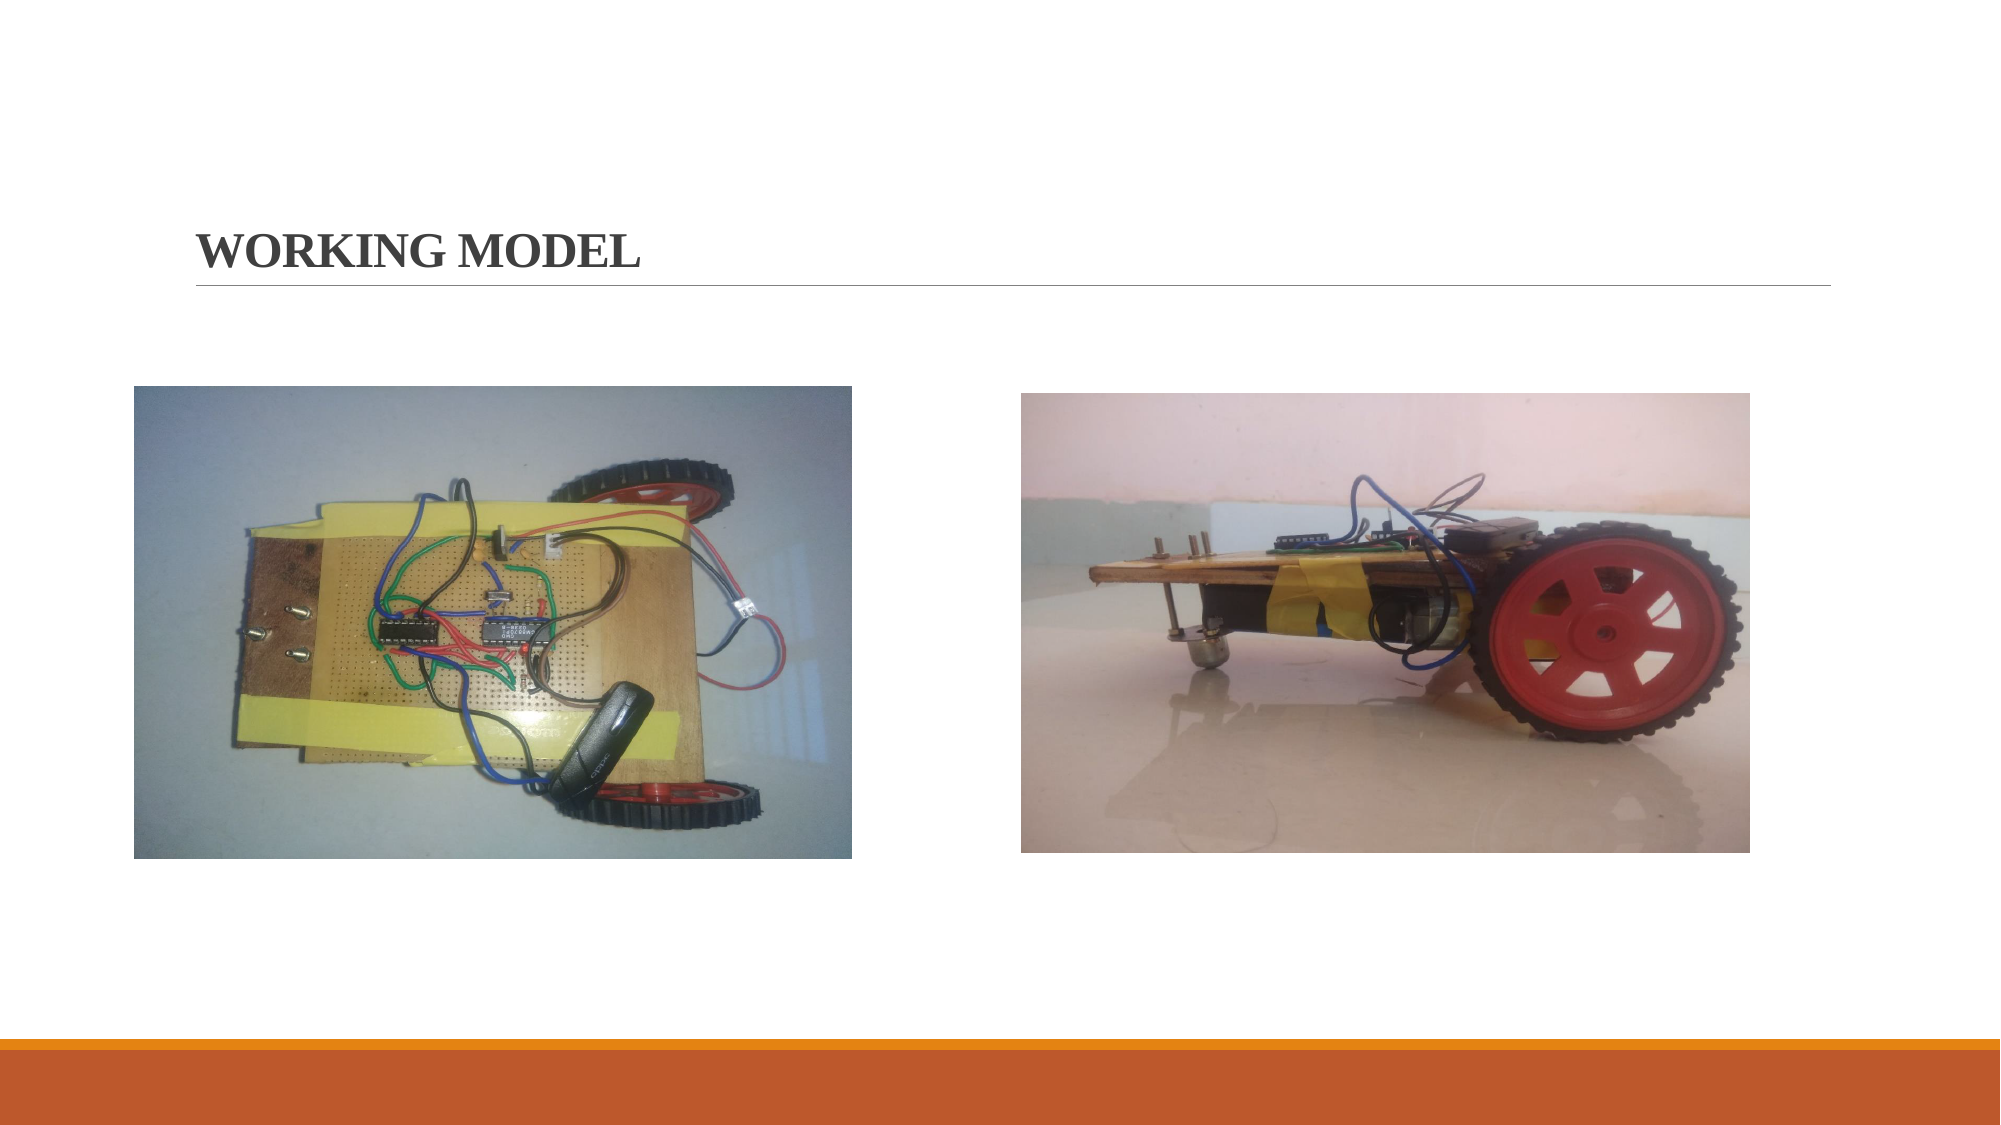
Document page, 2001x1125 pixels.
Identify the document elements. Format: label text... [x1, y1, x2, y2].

picture [1020, 393, 1750, 853]
title WORKING MODEL [180, 47, 1830, 285]
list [133, 385, 852, 860]
